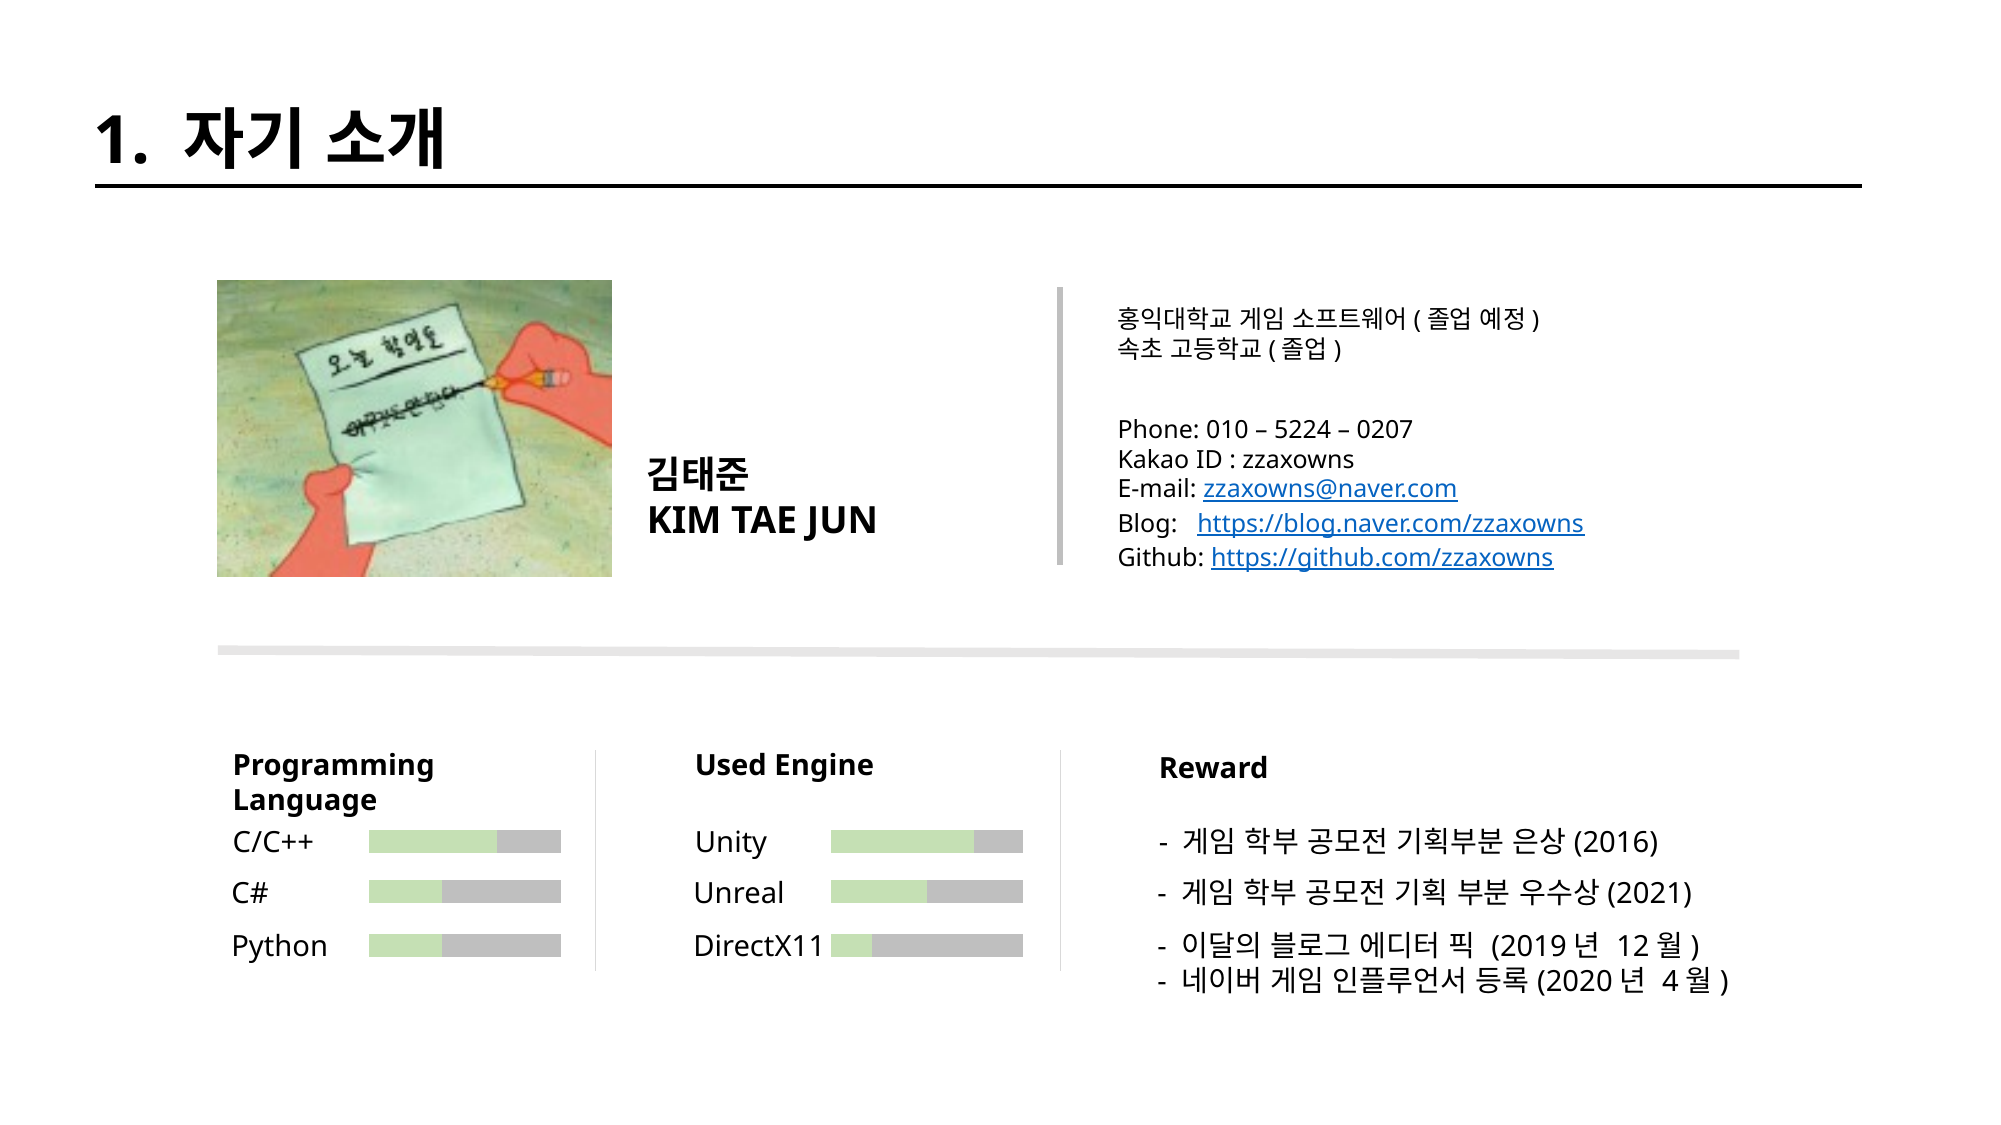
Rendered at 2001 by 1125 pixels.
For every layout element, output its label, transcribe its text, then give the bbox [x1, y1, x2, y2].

text_box 1. 자기 소개 [78, 90, 510, 185]
text_box - 이달의 블로그 에디터 픽 (2019년 12월) - 네이버 게임 인플루언서 등록(2020년 4월) [1142, 919, 1784, 1040]
text_box C# [216, 867, 369, 918]
text_box - 게임 학부 공모전 기획부분 은상(2016) [1144, 816, 1705, 866]
text_box [872, 934, 1023, 957]
text_box [369, 830, 497, 853]
text_box [974, 830, 1023, 853]
text_box Used Engine [680, 739, 1036, 789]
text_box Phone: 010 – 5224 – 0207 Kakao ID : zzaxowns E-mail: zzaxowns@naver.com Blog: https://blog.naver.com/zzaxowns Github: https://github.com/zzaxowns [1102, 405, 1600, 583]
text_box [927, 880, 1023, 903]
text_box Unity [680, 816, 833, 866]
picture [217, 280, 612, 577]
text_box [369, 934, 442, 957]
text_box [831, 880, 927, 903]
text_box 홍익대학교 게임 소프트웨어(졸업 예정) 속초 고등학교(졸업) [1102, 295, 1825, 371]
text_box Reward [1144, 742, 1500, 793]
text_box Programming Language [217, 739, 594, 824]
text_box [442, 880, 561, 903]
text_box [831, 934, 872, 957]
text_box Unreal [678, 867, 831, 918]
text_box - 게임 학부 공모전 기획 부분 우수상(2021) [1142, 867, 1740, 918]
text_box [217, 650, 1740, 655]
text_box [831, 830, 974, 853]
text_box [442, 934, 561, 957]
text_box DirectX11 [678, 919, 841, 970]
text_box [369, 880, 442, 903]
text_box C/C++ [217, 824, 370, 866]
text_box [497, 830, 561, 853]
text_box Python [216, 919, 369, 970]
text_box 김태준 KIM TAE JUN [632, 443, 957, 549]
